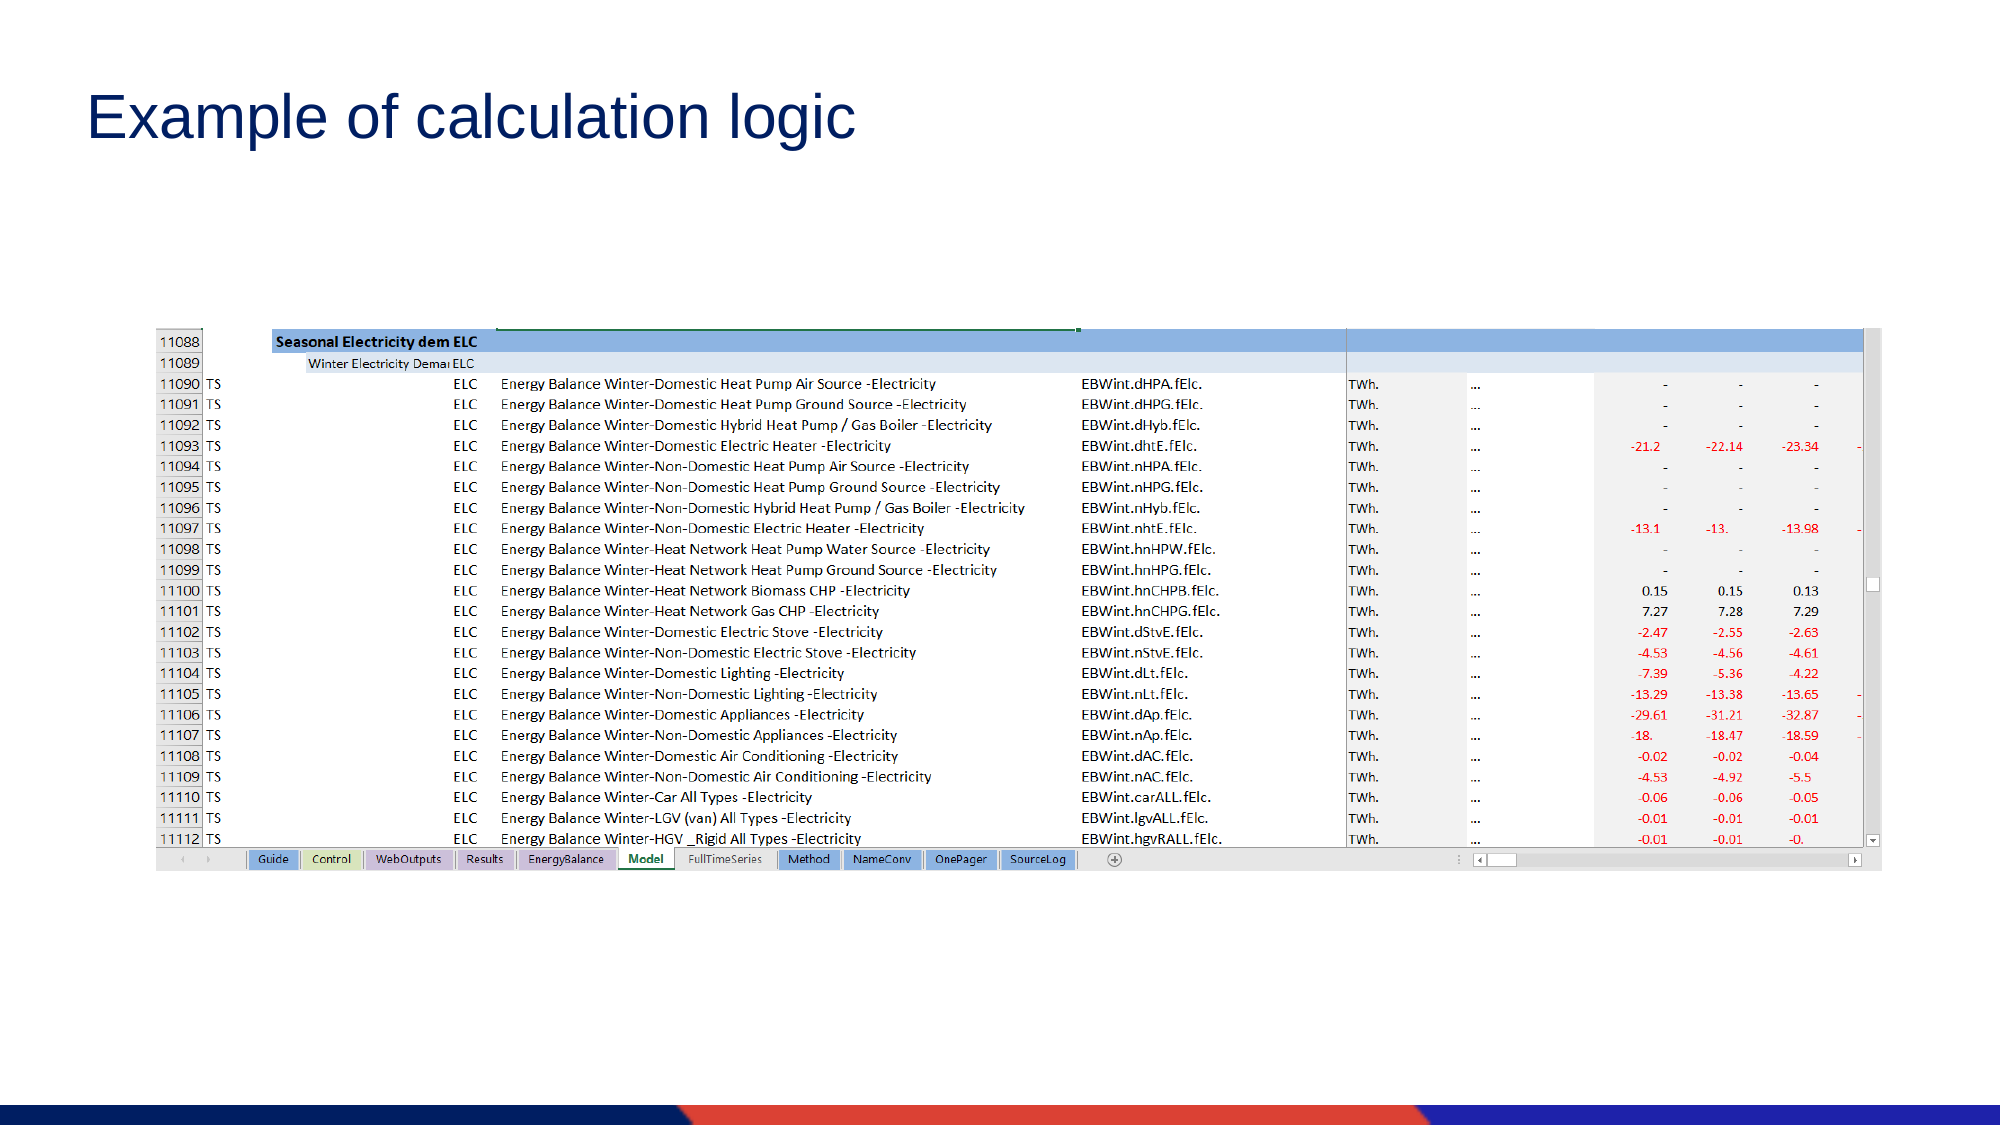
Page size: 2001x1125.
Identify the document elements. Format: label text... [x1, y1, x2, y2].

picture [0, 1105, 2000, 1125]
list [156, 328, 1882, 871]
title Example of calculation logic [86, 84, 1916, 192]
